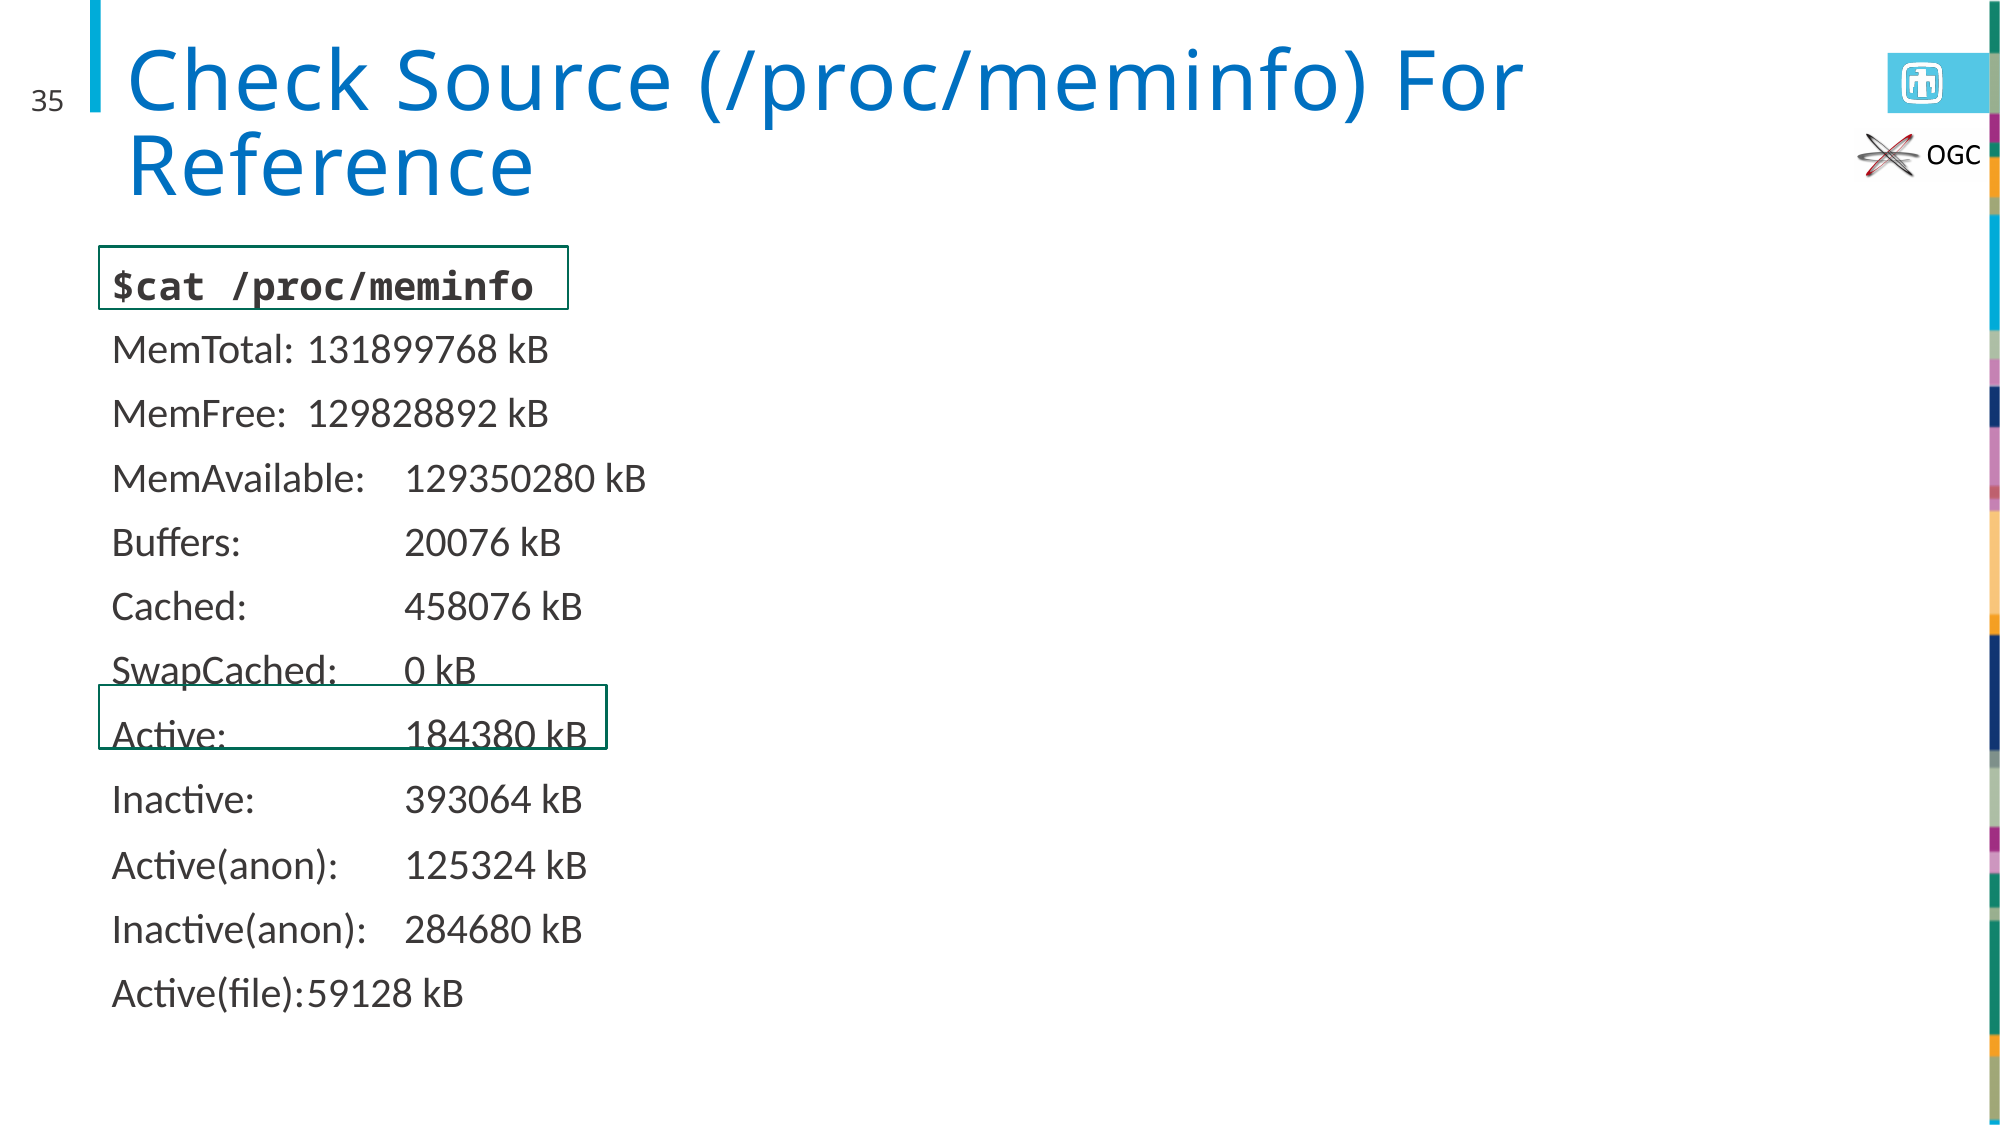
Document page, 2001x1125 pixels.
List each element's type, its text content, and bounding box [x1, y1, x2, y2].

picture [1854, 128, 1987, 182]
picture [1990, 330, 1999, 1120]
list $cat /proc/meminfo MemTotal: 131899768 kB MemFree: 129828892 kB MemAvailable: 129350280 kB Buffers: 20076 kB Cached: 458076 kB SwapCached: 0 kB Active: 184380 kB Inactive: 393064 kB Active(anon): 125324 kB Inactive(anon): 284680 kB Active(file): 59128 kB [111, 258, 1837, 1026]
text_box [98, 245, 569, 310]
slide_number 35 [10, 71, 80, 132]
title Check Source (/proc/meminfo) For Reference [111, 35, 1741, 253]
text_box [98, 684, 608, 750]
picture [1901, 62, 1944, 104]
picture [1990, 1, 1999, 215]
